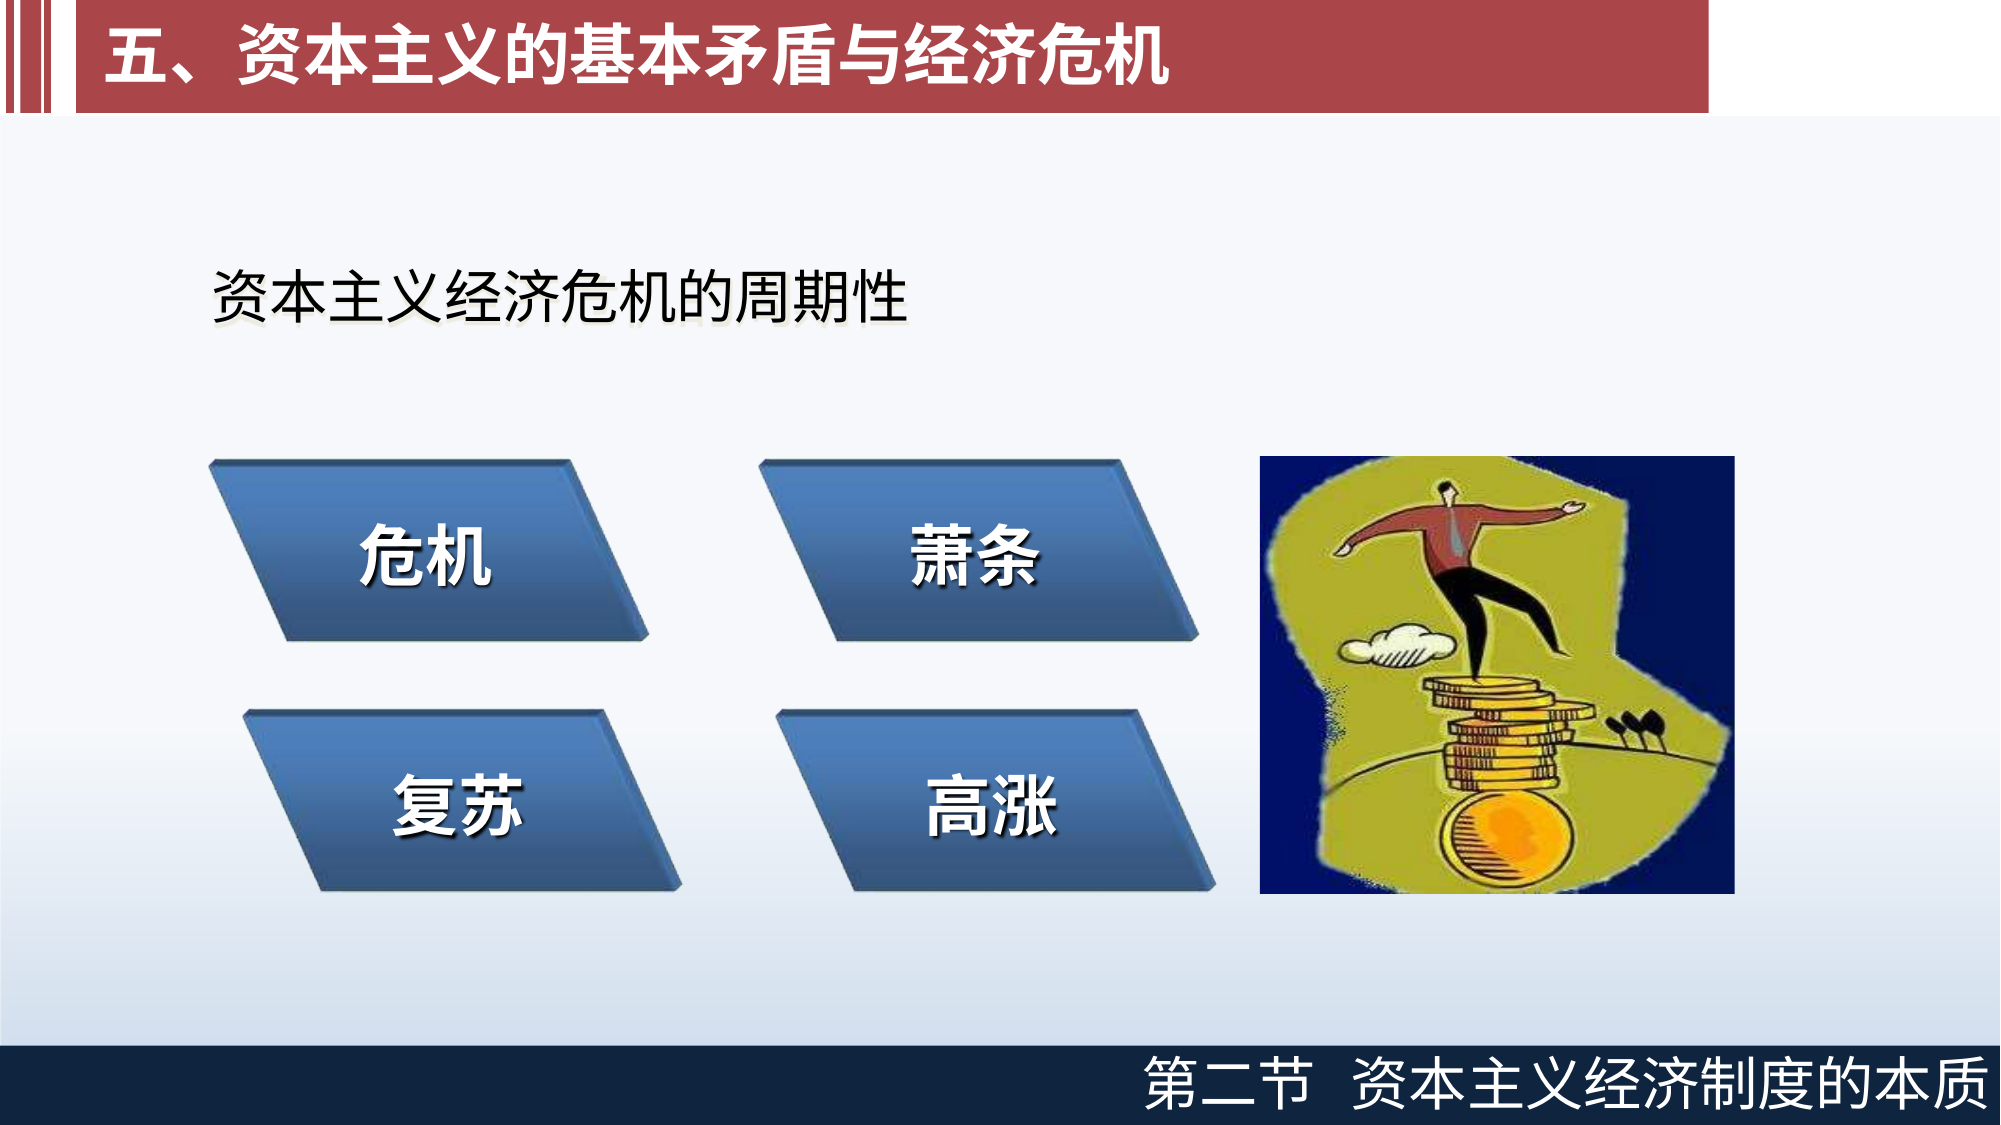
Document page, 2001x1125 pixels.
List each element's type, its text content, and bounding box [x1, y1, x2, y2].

text_box [317, 490, 538, 638]
text_box [207, 458, 651, 643]
text_box 资本主义经济危机的周期性 [209, 258, 913, 331]
text_box 资本主义经济制度的本质 [1348, 1044, 1994, 1118]
text_box [774, 708, 1218, 893]
text_box [350, 740, 571, 888]
text_box [0, 116, 2000, 1045]
text_box 复苏 [389, 762, 528, 845]
text_box 高涨 [923, 762, 1062, 845]
text_box 危机 [356, 512, 495, 595]
title 五、资本主义的基本矛盾与经济危机 [100, 10, 1319, 201]
text_box [0, 1045, 2000, 1125]
text_box [241, 708, 684, 893]
text_box [866, 490, 1088, 638]
text_box [1259, 456, 1735, 894]
text_box [176, 246, 946, 370]
text_box 萧条 [906, 512, 1045, 595]
text_box 第二节 [1139, 1044, 1319, 1118]
text_box [757, 458, 1201, 643]
text_box [883, 740, 1105, 888]
